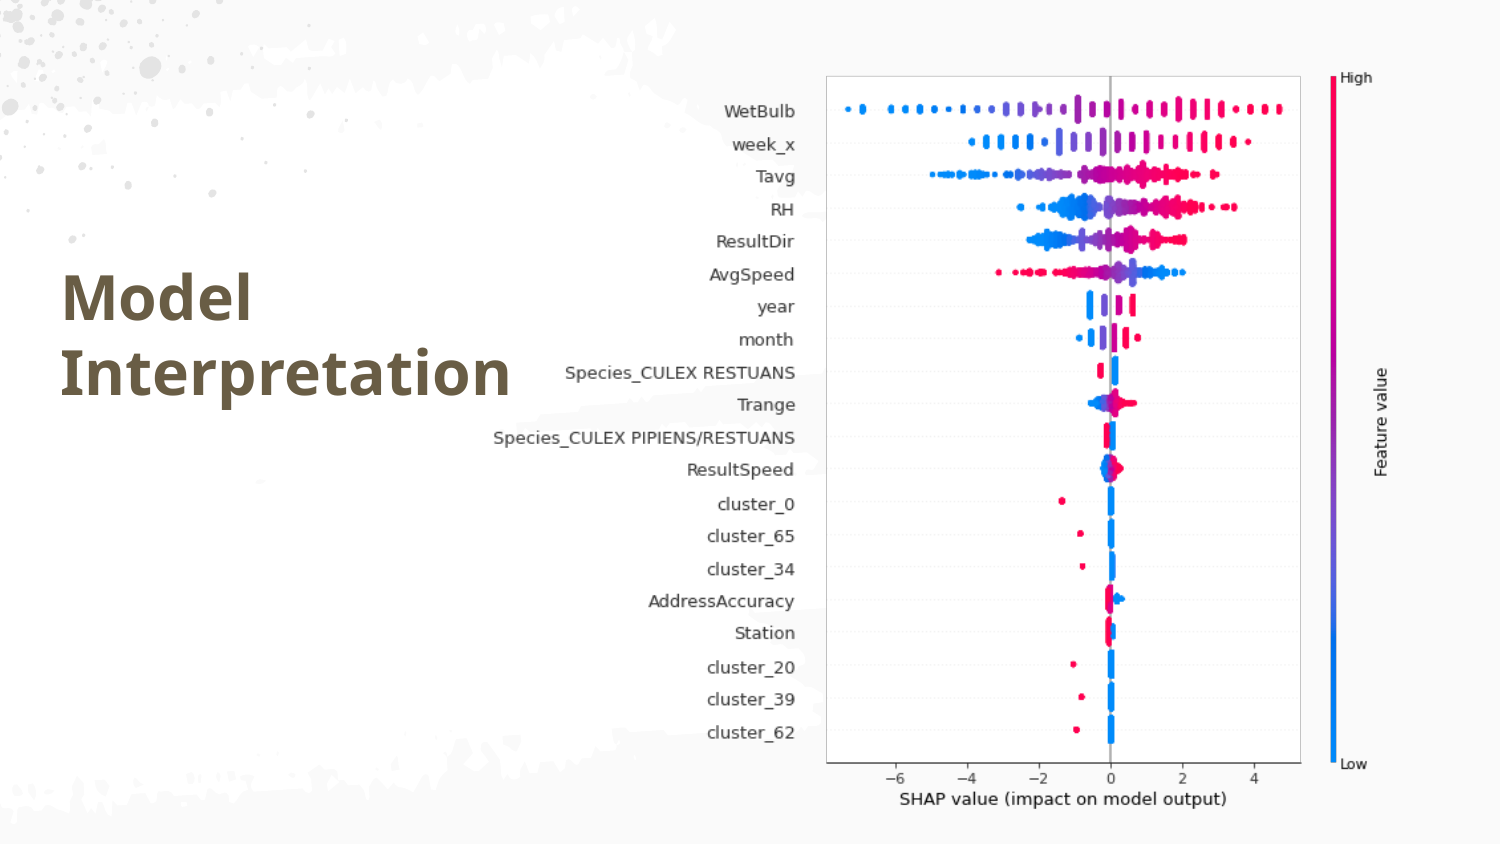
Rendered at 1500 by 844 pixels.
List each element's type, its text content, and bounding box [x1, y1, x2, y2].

title Model Interpretation [59, 313, 479, 408]
picture [484, 63, 1400, 817]
